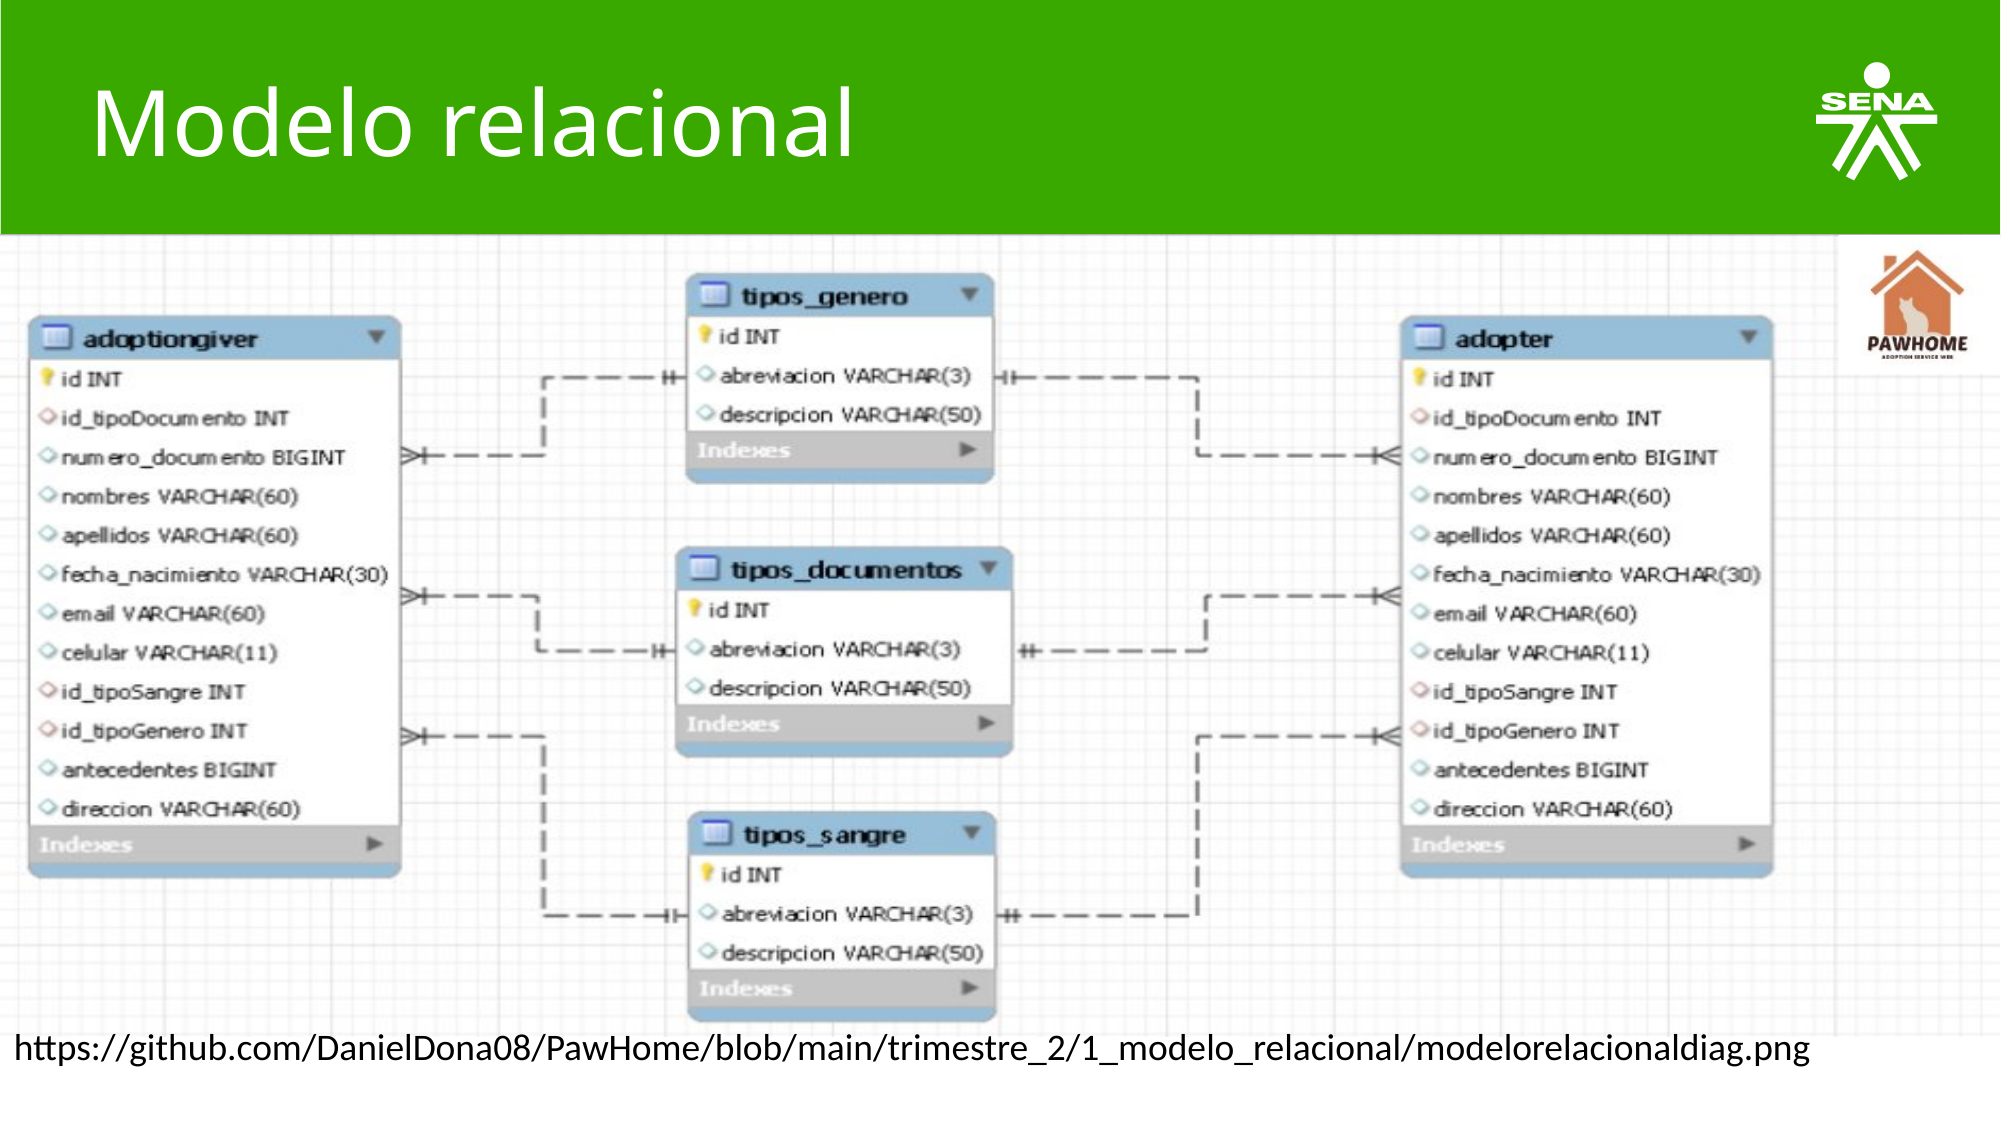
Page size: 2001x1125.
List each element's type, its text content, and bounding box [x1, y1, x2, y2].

text_box https://github.com/DanielDona08/PawHome/blob/main/trimestre_2/1_modelo_relacional/modelorelacionaldiag.png [0, 1037, 1841, 1076]
picture [0, 0, 2001, 1125]
title Modelo relacional [74, 18, 1800, 234]
